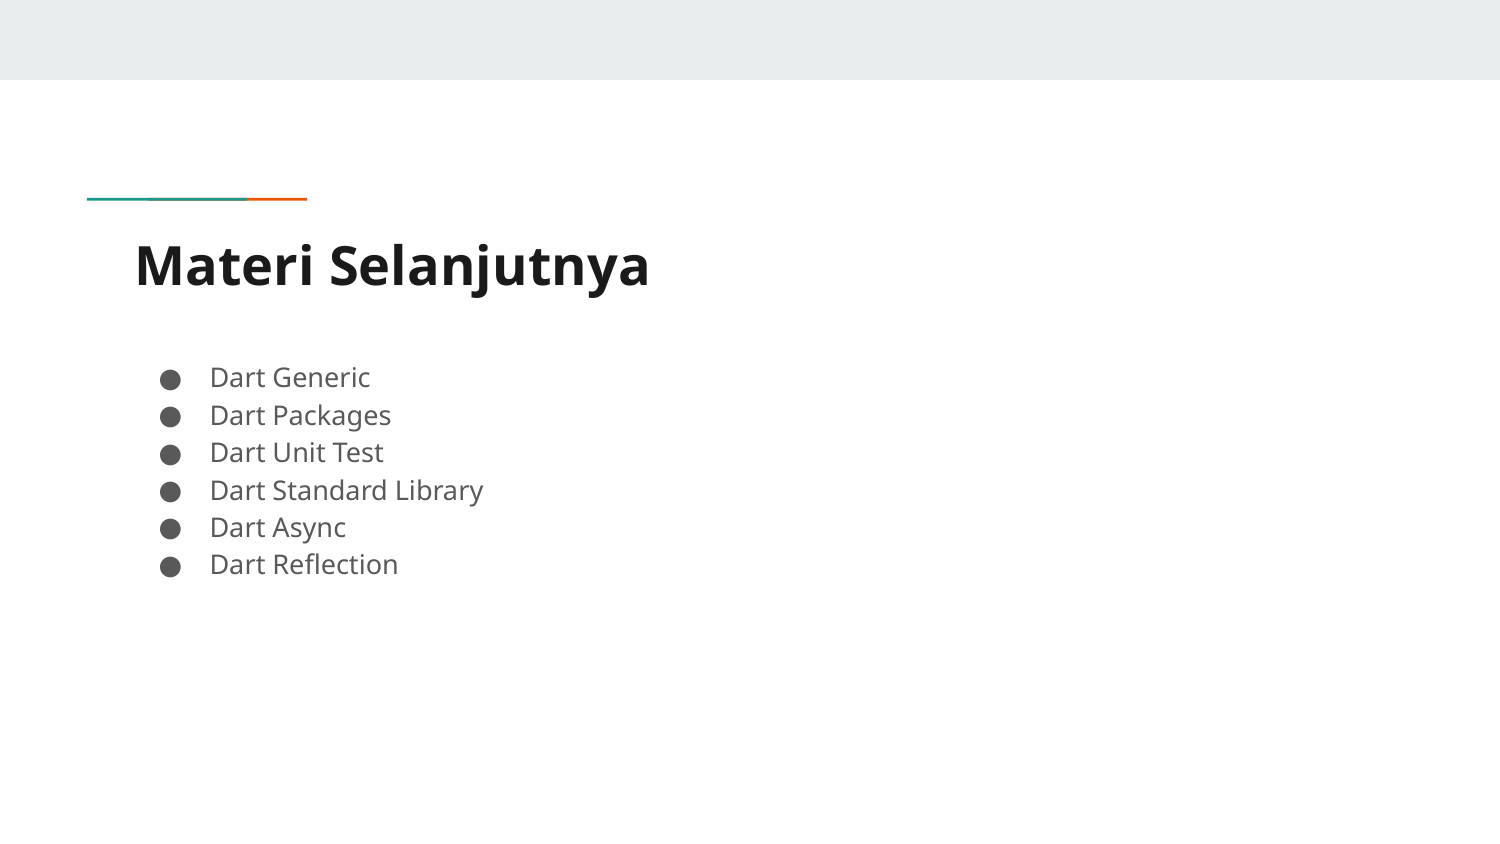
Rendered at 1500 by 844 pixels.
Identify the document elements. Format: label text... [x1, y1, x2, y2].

title Materi Selanjutnya [119, 216, 1381, 305]
list Dart Generic Dart Packages Dart Unit Test Dart Standard Library Dart Async Dart Reflection [119, 341, 1381, 712]
